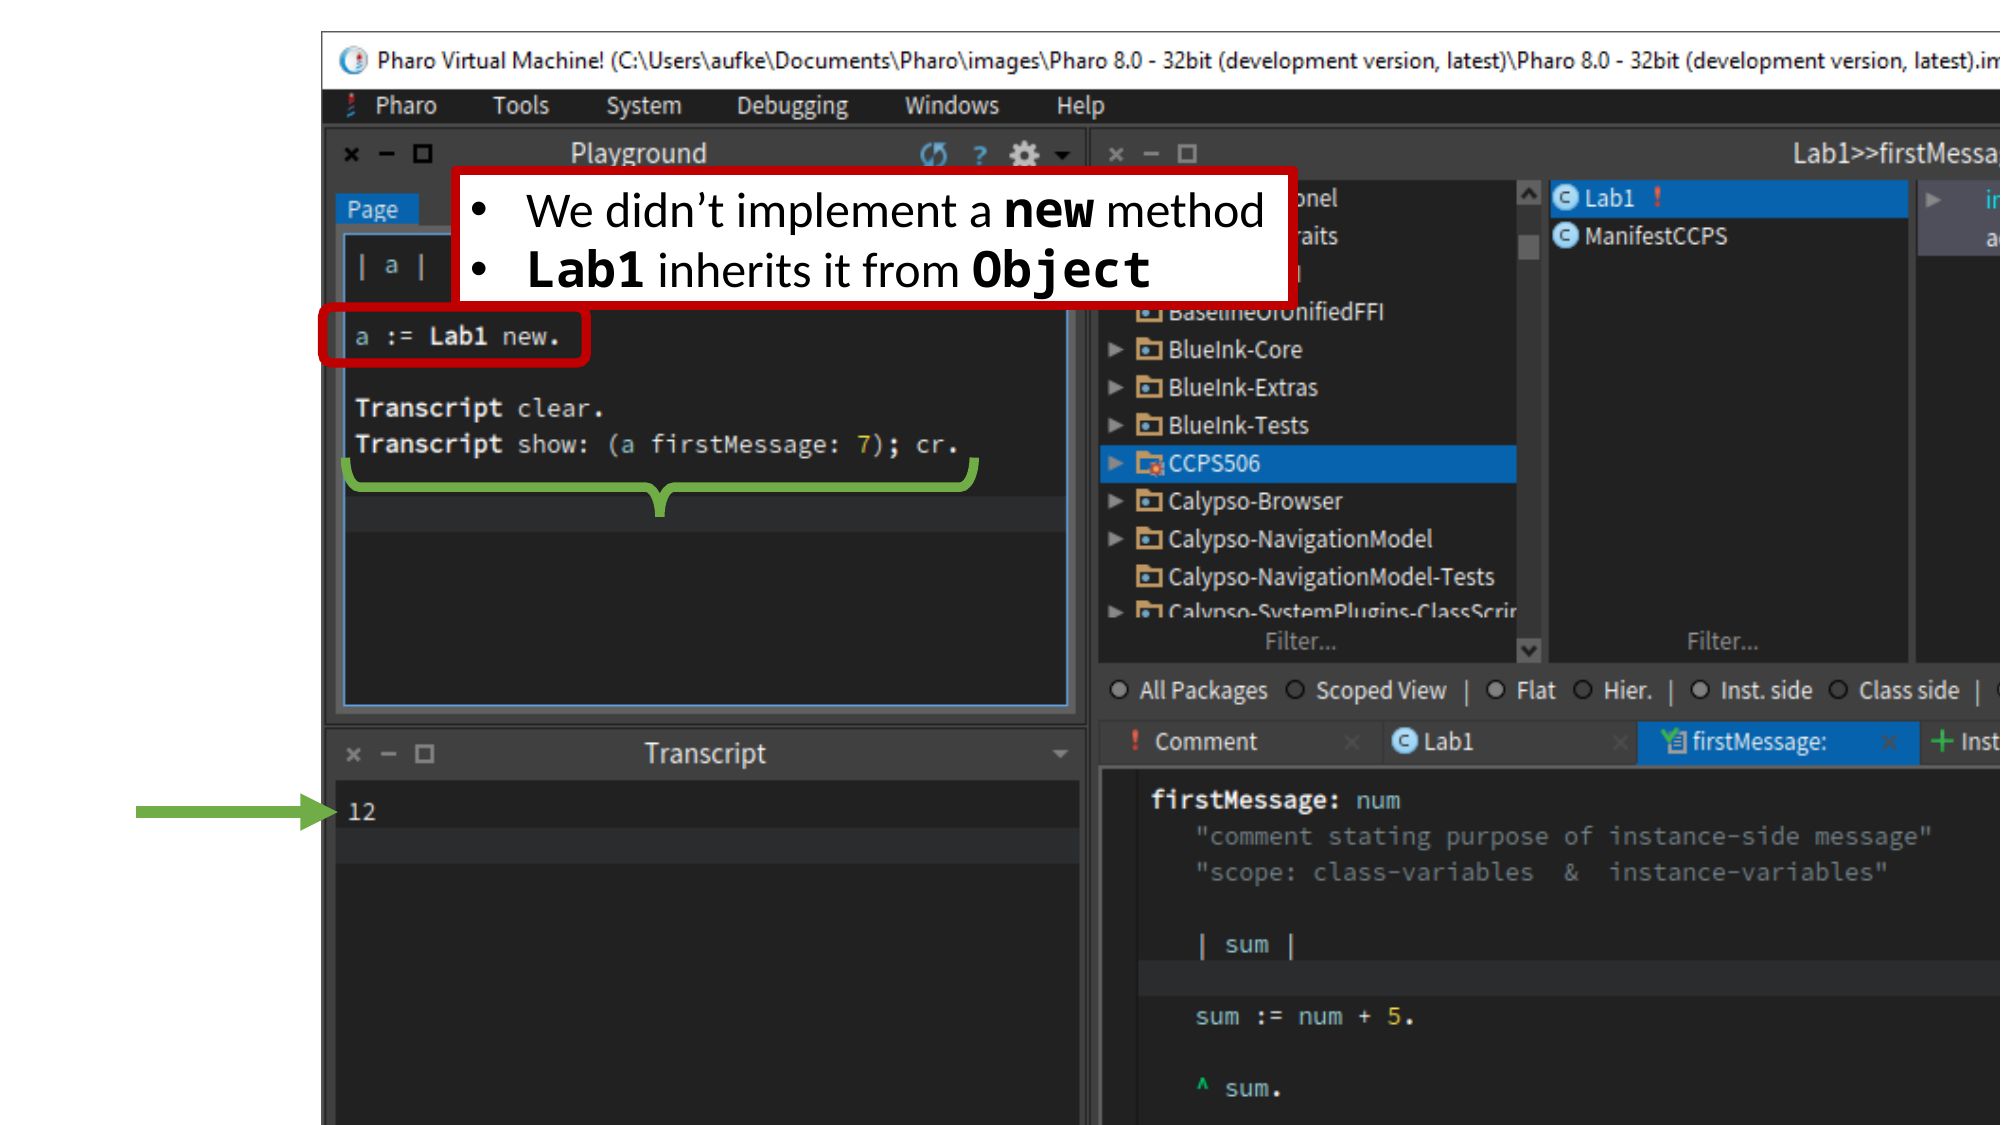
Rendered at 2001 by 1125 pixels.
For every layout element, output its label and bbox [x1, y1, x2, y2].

picture [321, 31, 2000, 1125]
